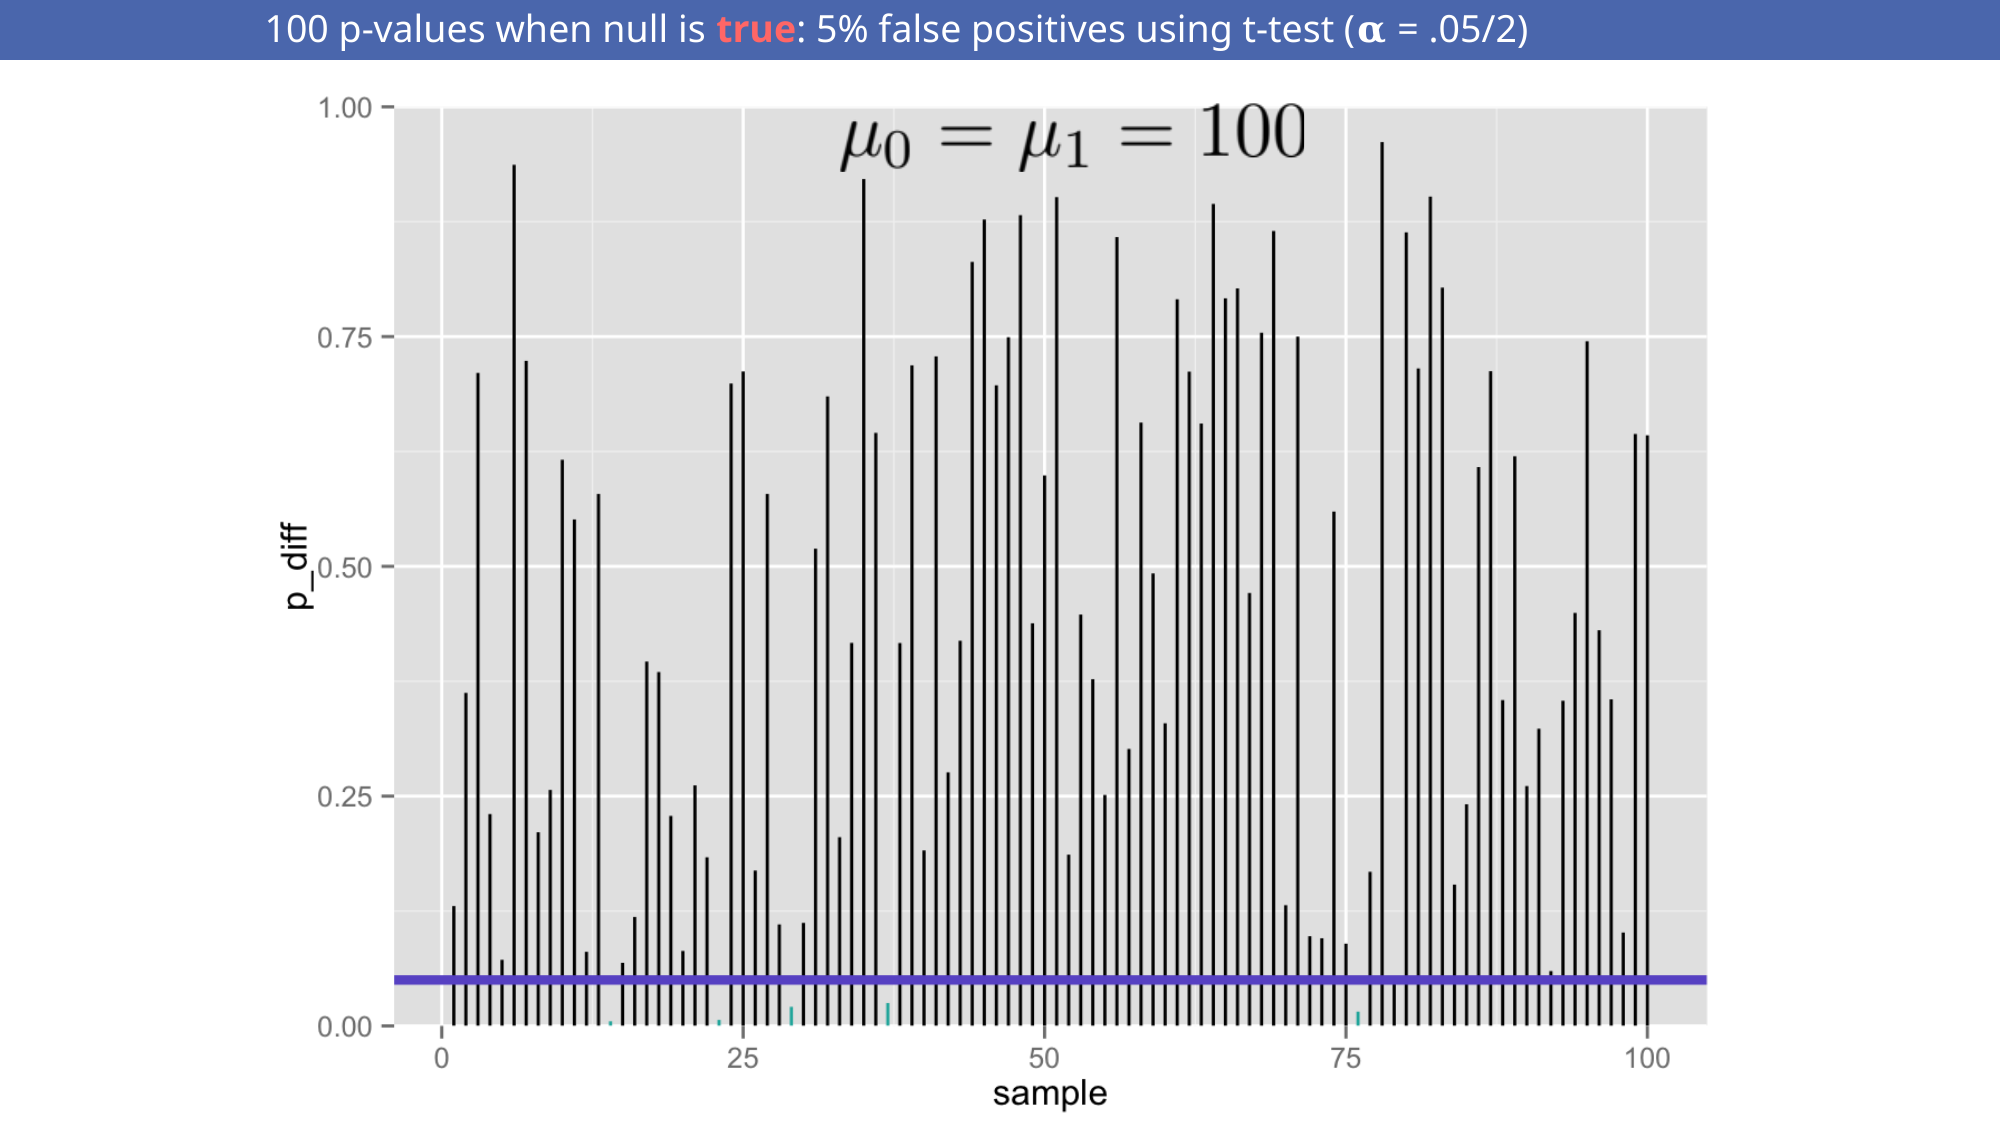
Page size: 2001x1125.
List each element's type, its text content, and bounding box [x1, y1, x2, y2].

picture [249, 64, 1751, 1125]
text_box 100 p-values when null is true: 5% false positives using t-test (𝛂 = .05/2) [249, 0, 1750, 63]
